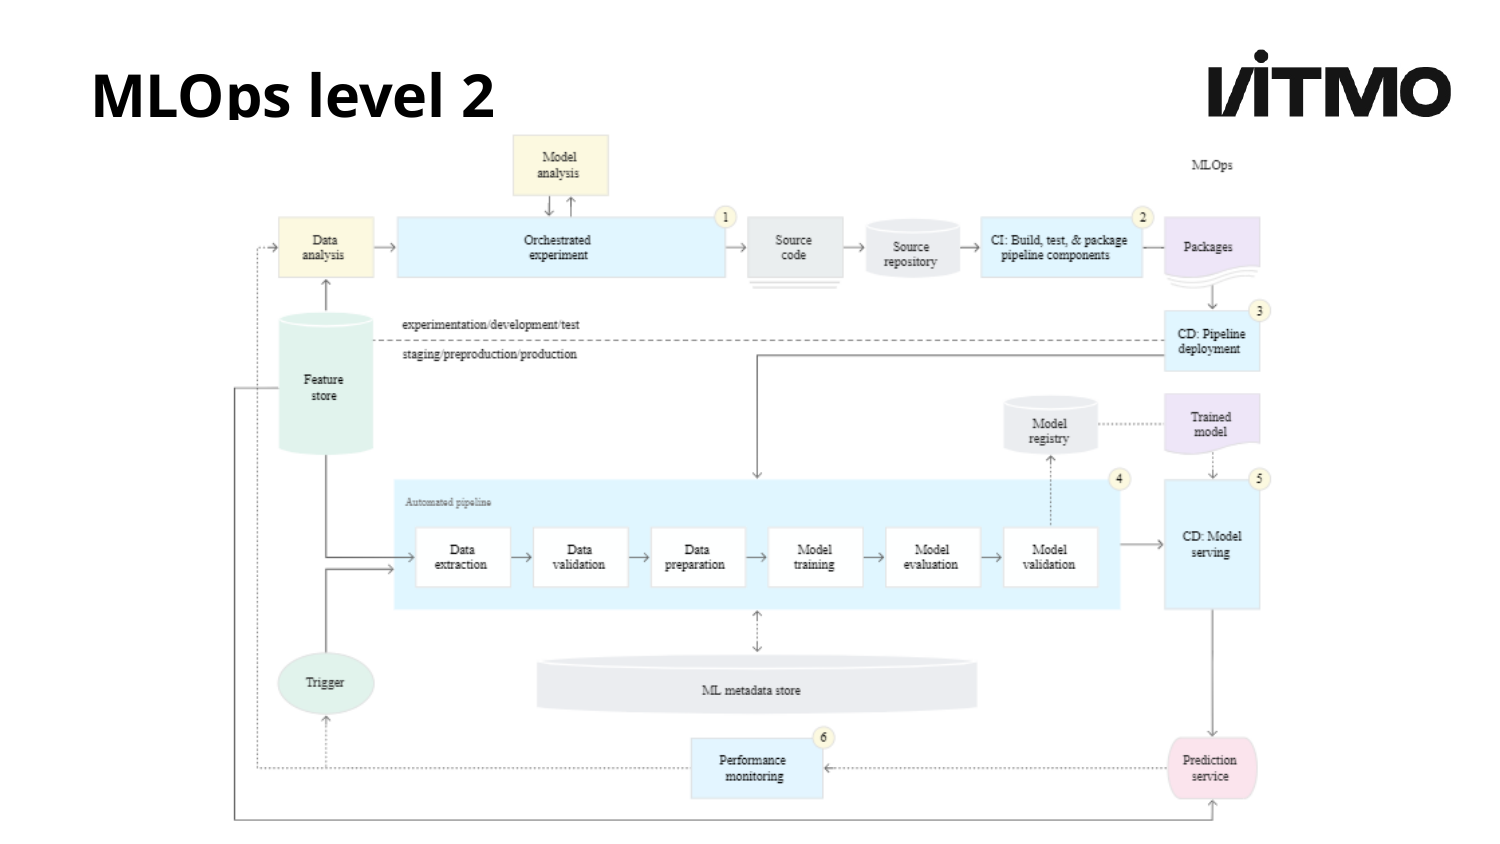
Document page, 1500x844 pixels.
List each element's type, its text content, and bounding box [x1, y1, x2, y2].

picture [0, 0, 1500, 844]
title MLOps level 2 [75, 50, 1108, 137]
